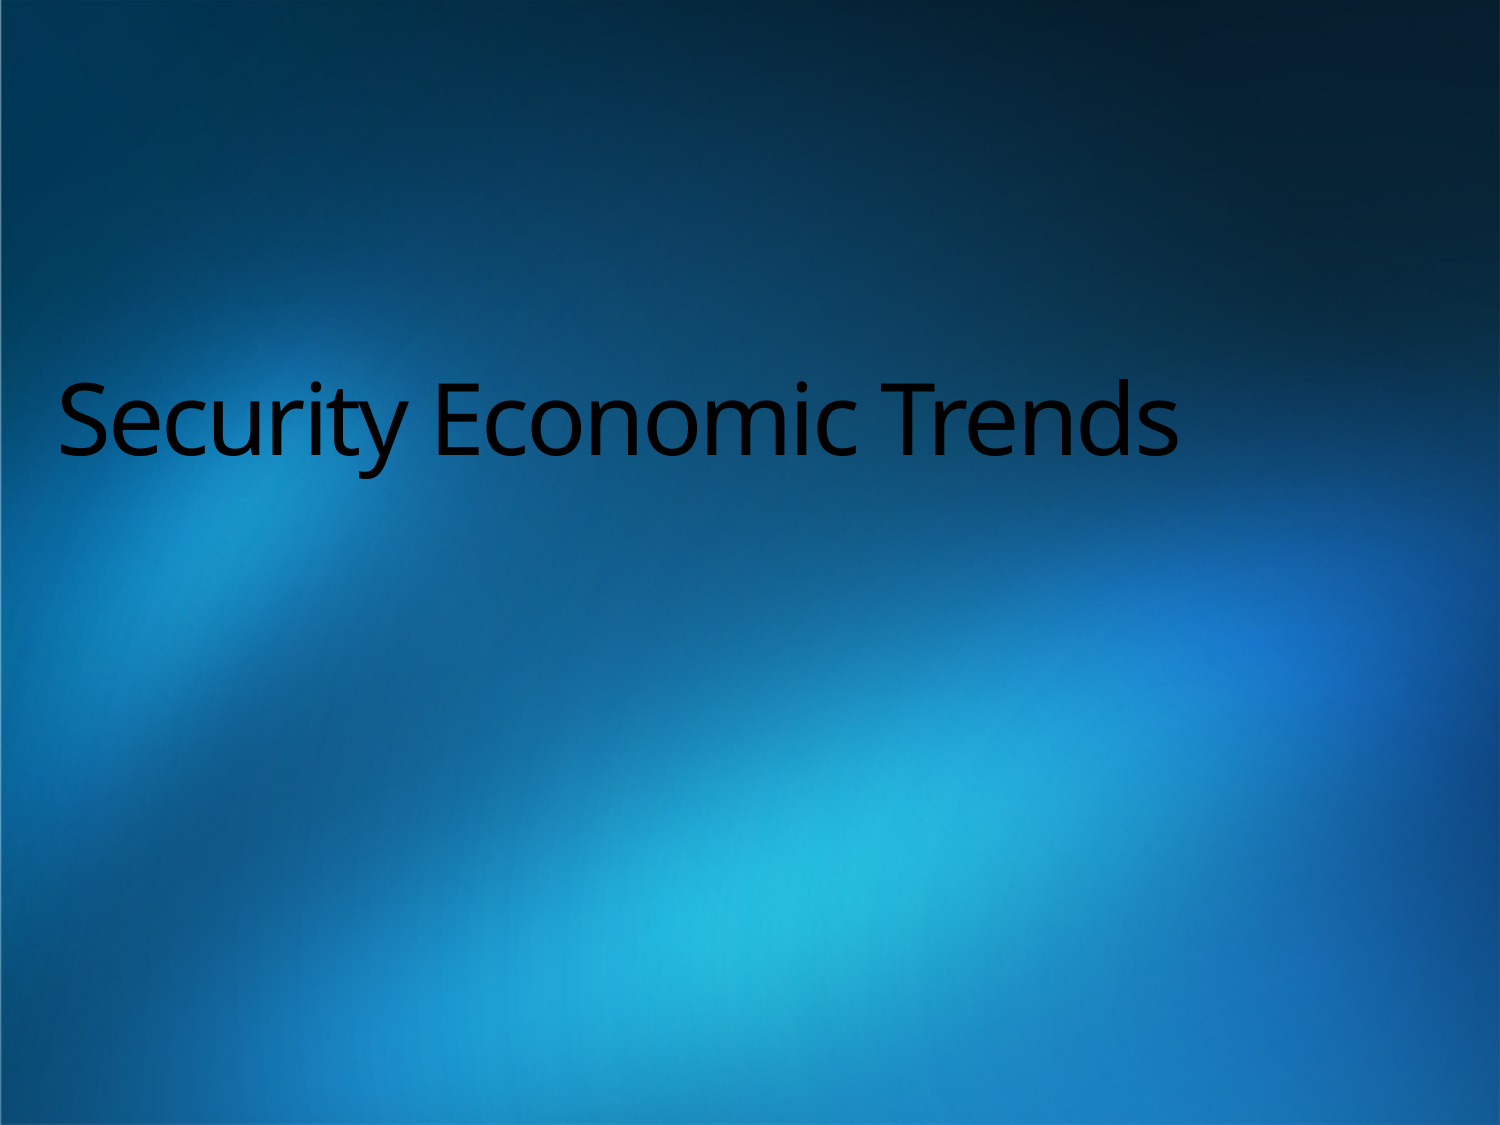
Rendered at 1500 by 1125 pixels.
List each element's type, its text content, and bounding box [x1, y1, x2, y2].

picture [0, 0, 1500, 1125]
title Security Economic Trends [56, 369, 1432, 479]
